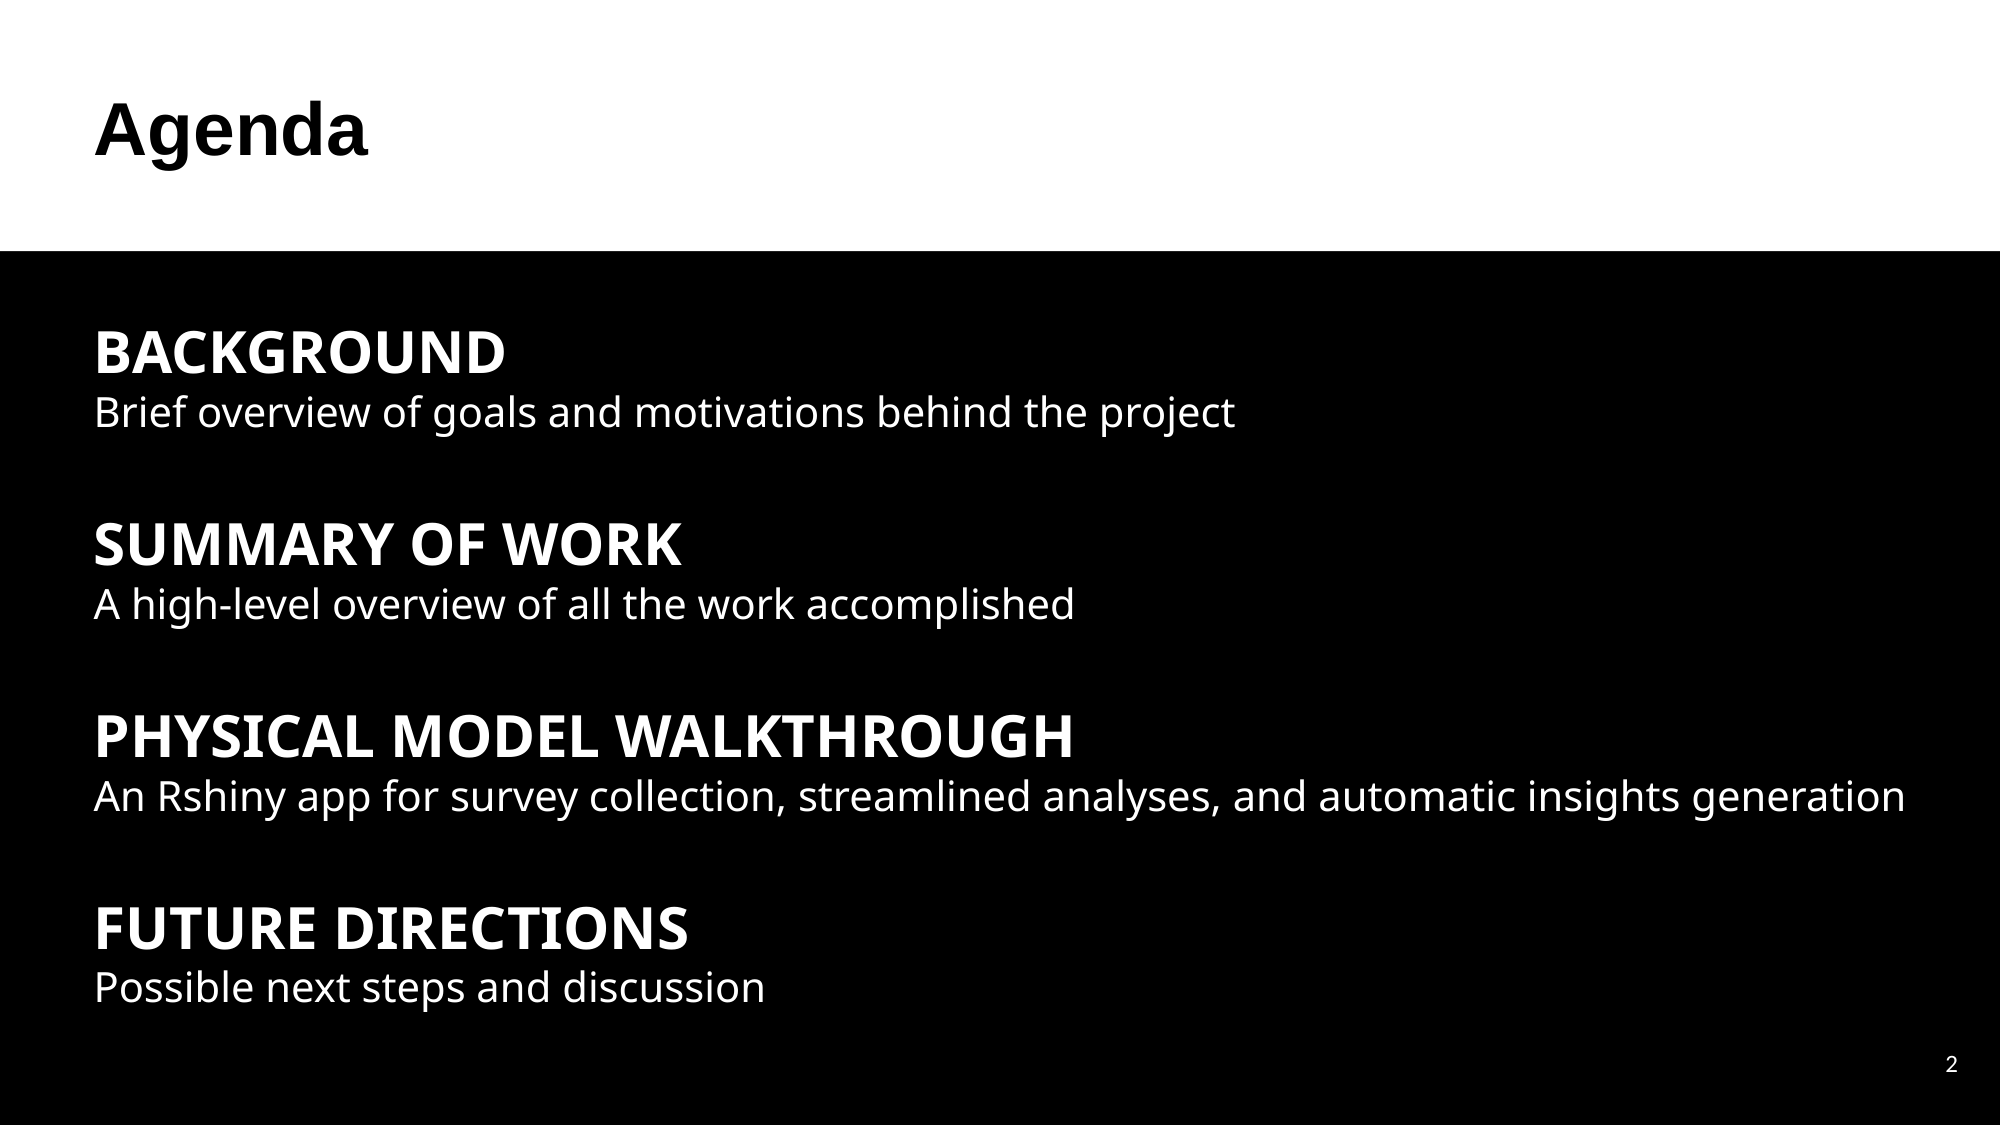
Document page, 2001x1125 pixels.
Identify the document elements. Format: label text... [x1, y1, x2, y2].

text_box [0, 0, 2000, 252]
slide_number ‹#› [1853, 1019, 1974, 1106]
text_box Agenda [78, 72, 385, 178]
text_box BACKGROUND Brief overview of goals and motivations behind the project SUMMARY OF WORK A high-level overview of all the work accomplished PHYSICAL MODEL WALKTHROUGH An Rshiny app for survey collection, streamlined analyses, and automatic insights generation FUTURE DIRECTIONS Possible next steps and discussion [78, 308, 1947, 1019]
